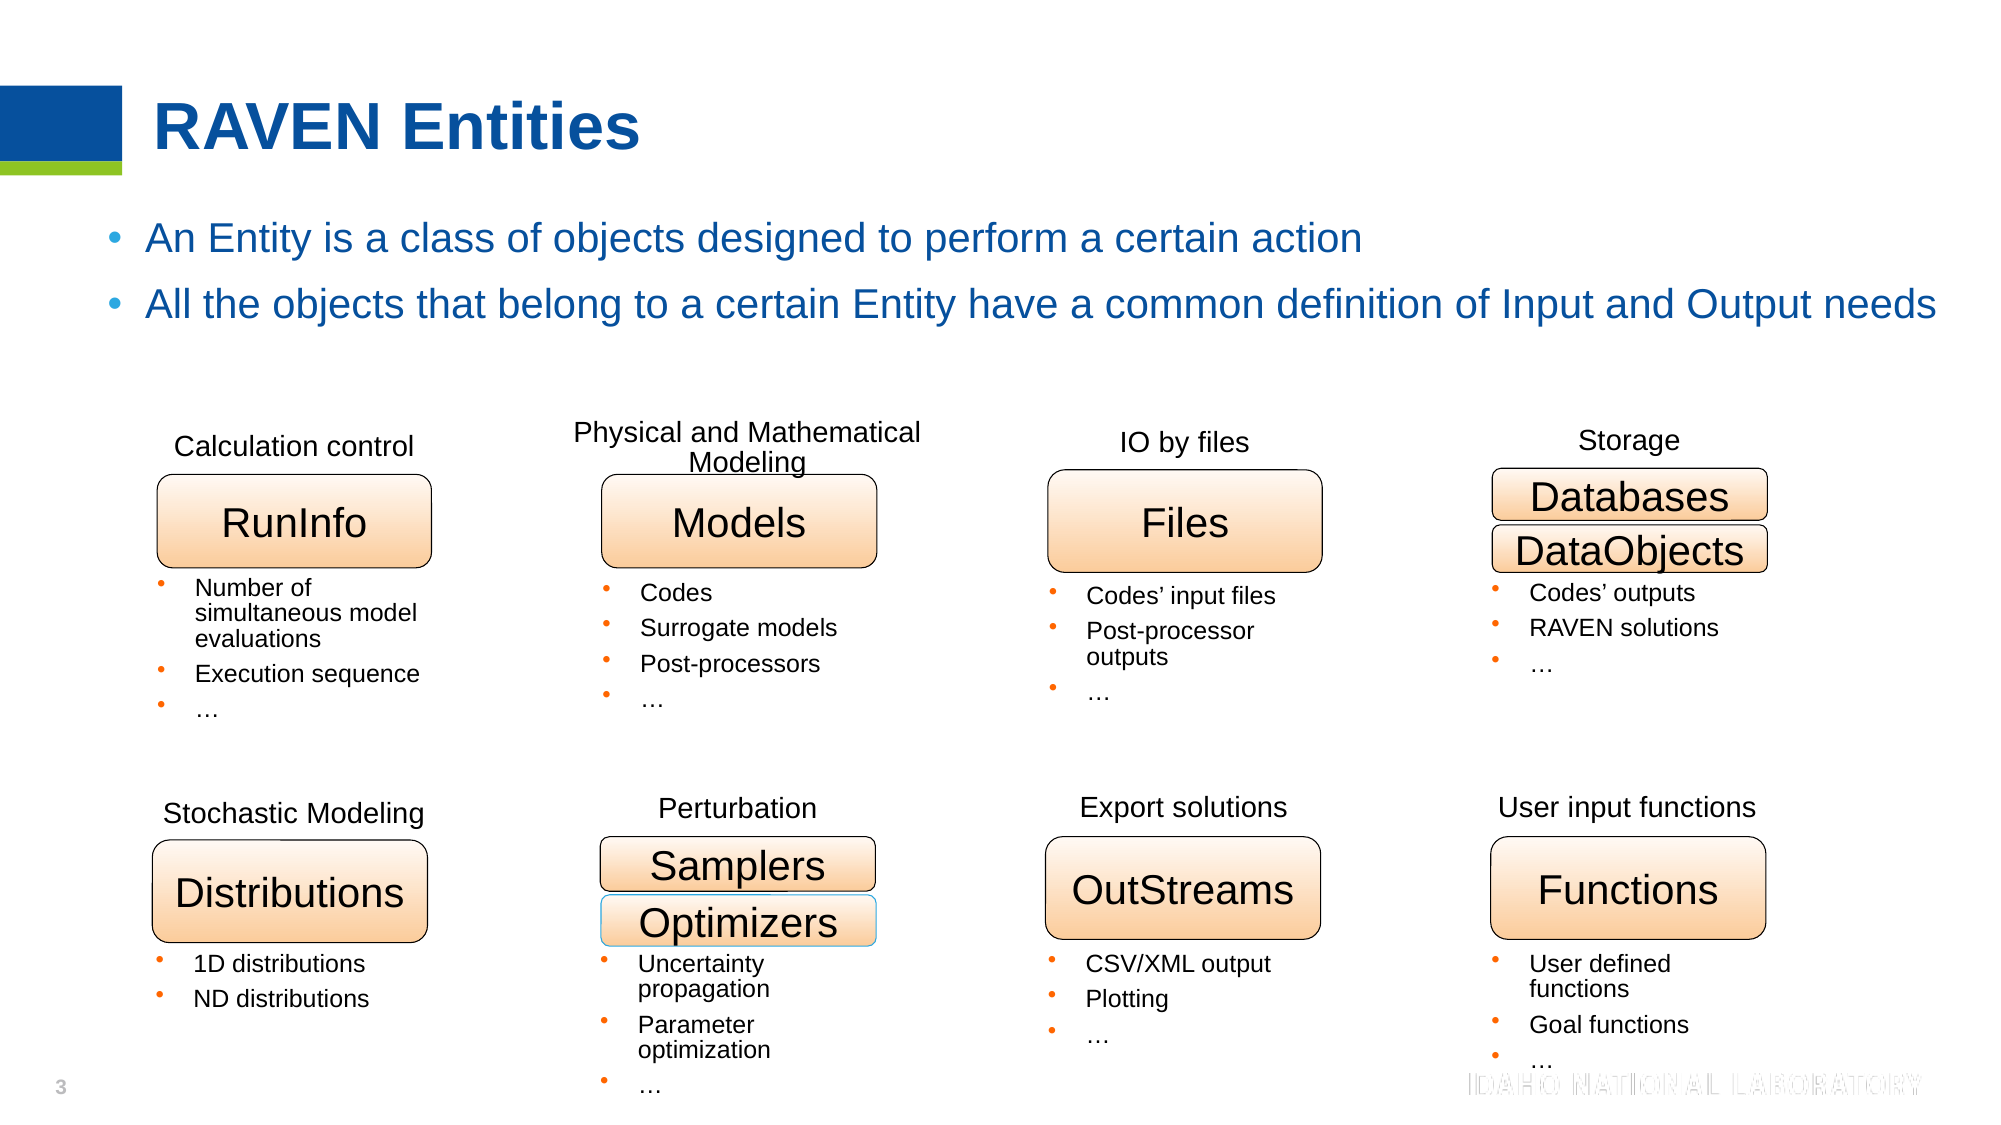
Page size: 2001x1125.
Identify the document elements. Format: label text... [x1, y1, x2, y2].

text_box Codes Surrogate models Post-processors … [602, 581, 877, 733]
slide_number 3 [25, 1065, 97, 1125]
text_box Physical and Mathematical Modeling [534, 418, 961, 461]
text_box Samplers [599, 837, 876, 892]
text_box Number of simultaneous model evaluations Execution sequence … [157, 576, 432, 728]
text_box OutStreams [1044, 836, 1322, 940]
text_box Perturbation [600, 795, 876, 837]
text_box Functions [1490, 836, 1767, 940]
text_box Uncertainty propagation Parameter optimization … [600, 952, 875, 1104]
text_box Codes’ outputs RAVEN solutions … [1491, 581, 1766, 733]
text_box Files [1047, 470, 1323, 573]
text_box Optimizers [600, 894, 877, 947]
text_box RunInfo [156, 475, 433, 569]
text_box Models [601, 473, 878, 569]
title RAVEN Entities [153, 91, 1863, 174]
text_box Calculation control [157, 432, 432, 475]
text_box Storage [1492, 426, 1767, 469]
text_box Databases [1491, 469, 1768, 521]
text_box User defined functions Goal functions … [1491, 952, 1766, 1104]
text_box 1D distributions ND distributions [155, 952, 430, 1104]
text_box User input functions [1489, 794, 1766, 836]
text_box Codes’ input files Post-processor outputs … [1048, 584, 1324, 736]
list An Entity is a class of objects designed to perform a certain action All the objects that belong to a certain Entity have a common definition of Input and Output needs [107, 216, 2000, 420]
text_box Export solutions [1046, 793, 1322, 835]
text_box CSV/XML output Plotting … [1047, 952, 1323, 1104]
text_box Stochastic Modeling [80, 800, 508, 842]
text_box IO by files [1047, 428, 1323, 470]
text_box DataObjects [1491, 524, 1768, 573]
text_box Distributions [151, 842, 429, 944]
